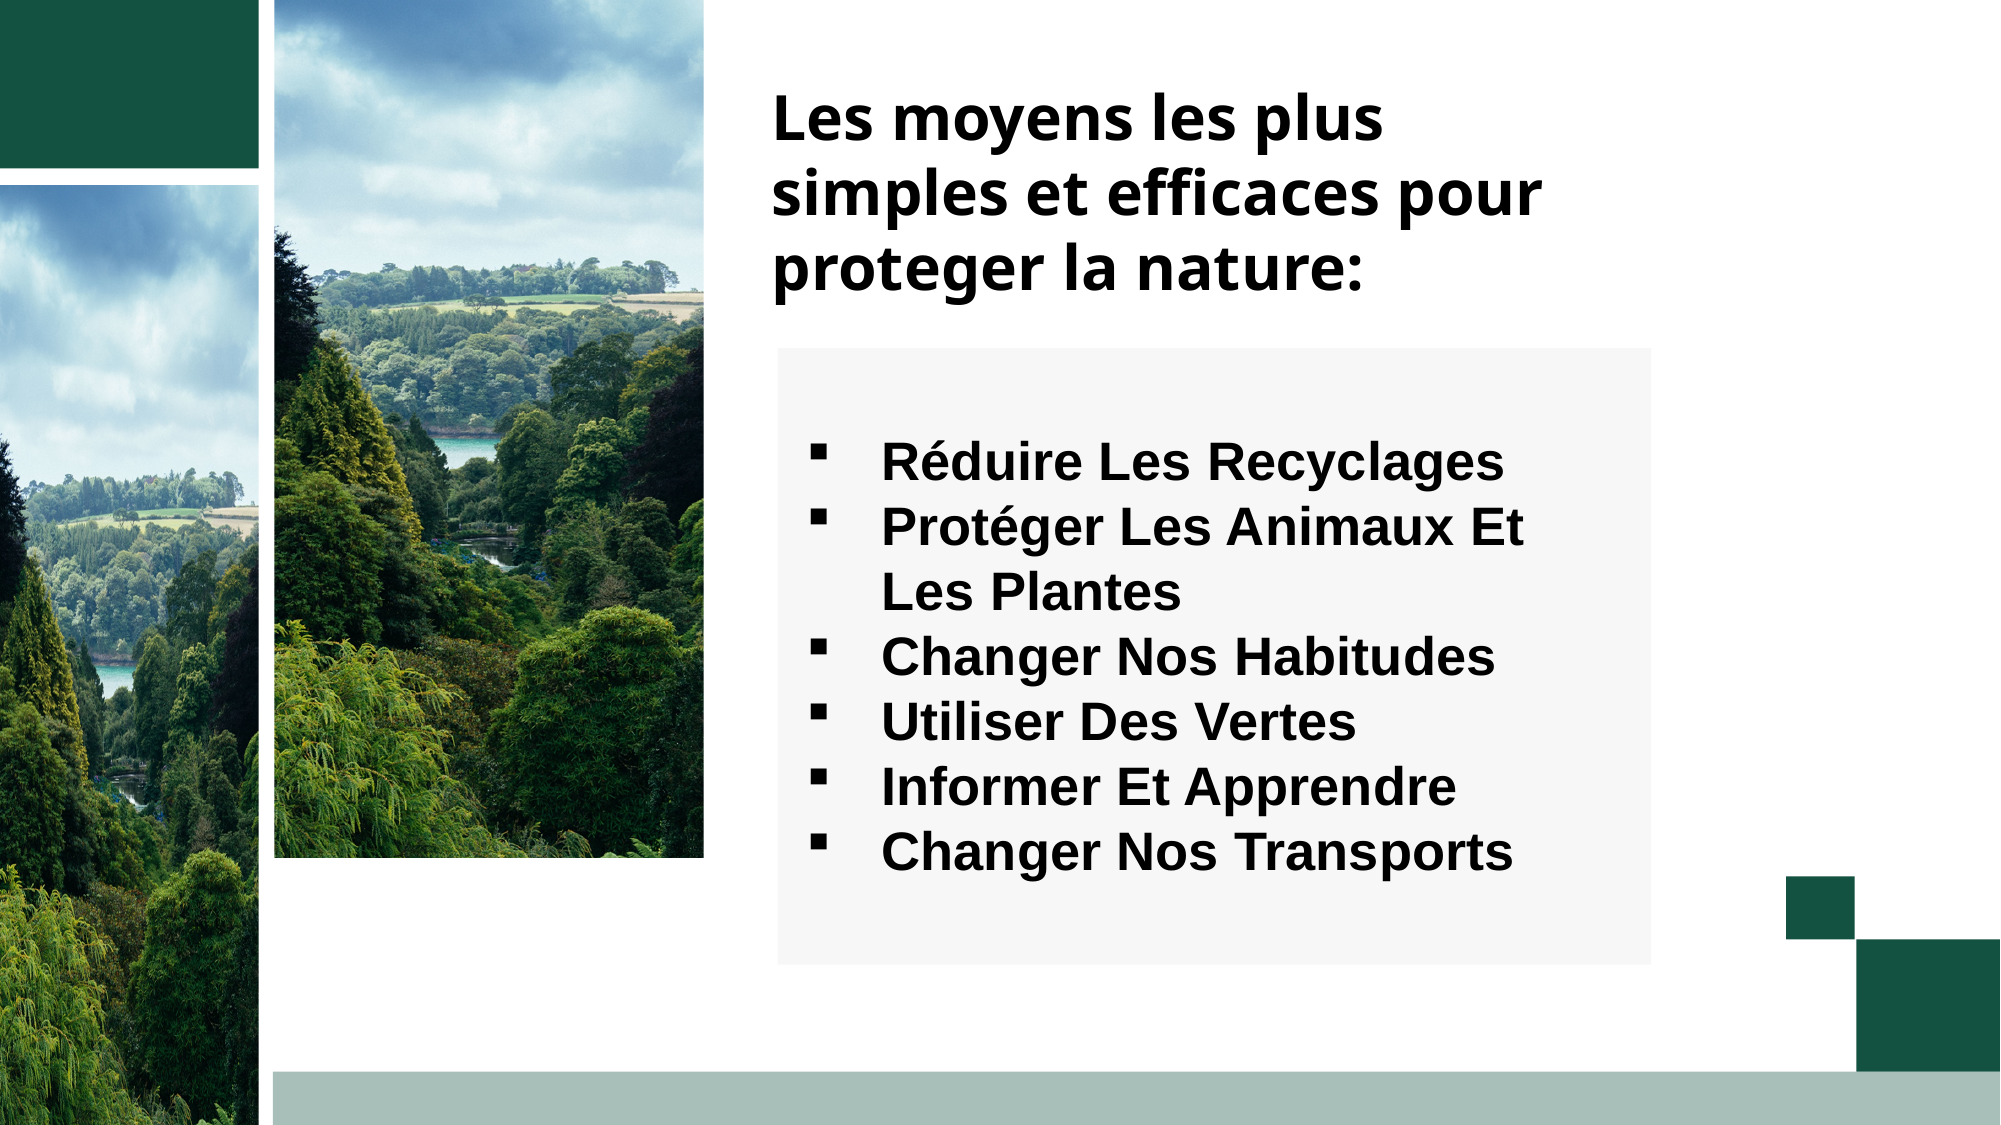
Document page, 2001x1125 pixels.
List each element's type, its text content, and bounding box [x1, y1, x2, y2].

text_box Les moyens les plus simples et efficaces pour proteger la nature: [756, 70, 1652, 311]
text_box [1856, 939, 2000, 1072]
text_box [707, 1071, 2000, 1125]
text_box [0, 0, 704, 1125]
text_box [777, 244, 1652, 965]
text_box [1786, 876, 1855, 940]
